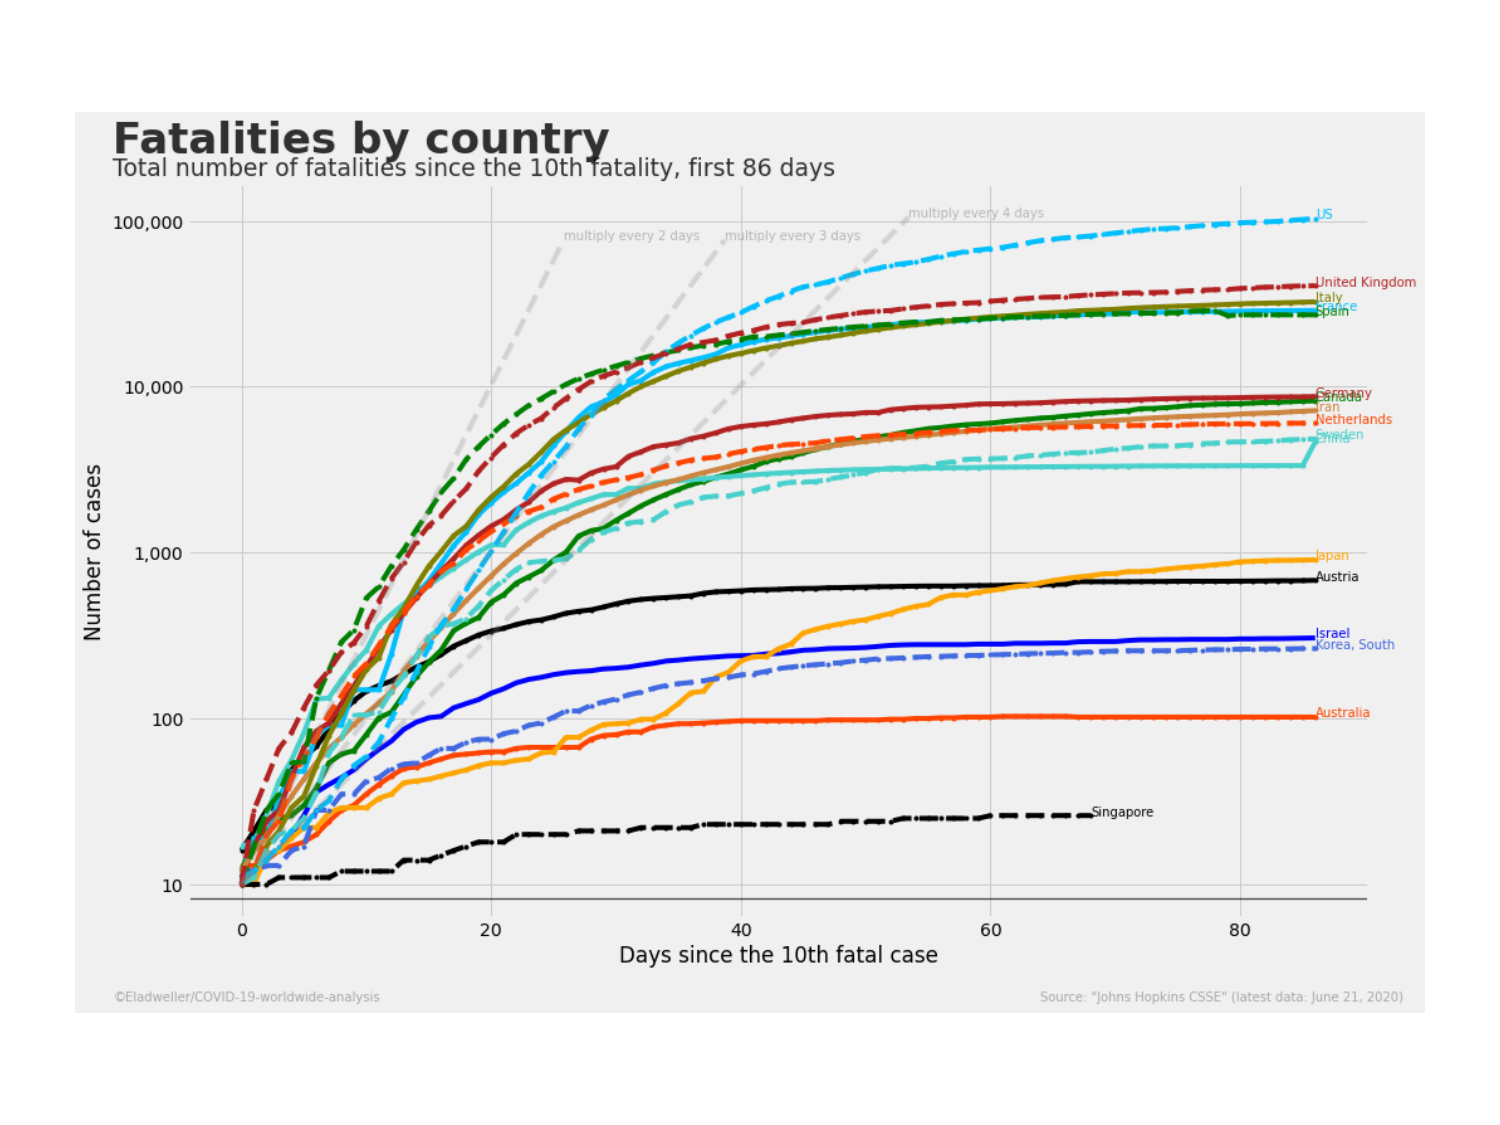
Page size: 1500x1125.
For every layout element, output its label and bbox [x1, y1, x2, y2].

picture [74, 112, 1426, 1013]
